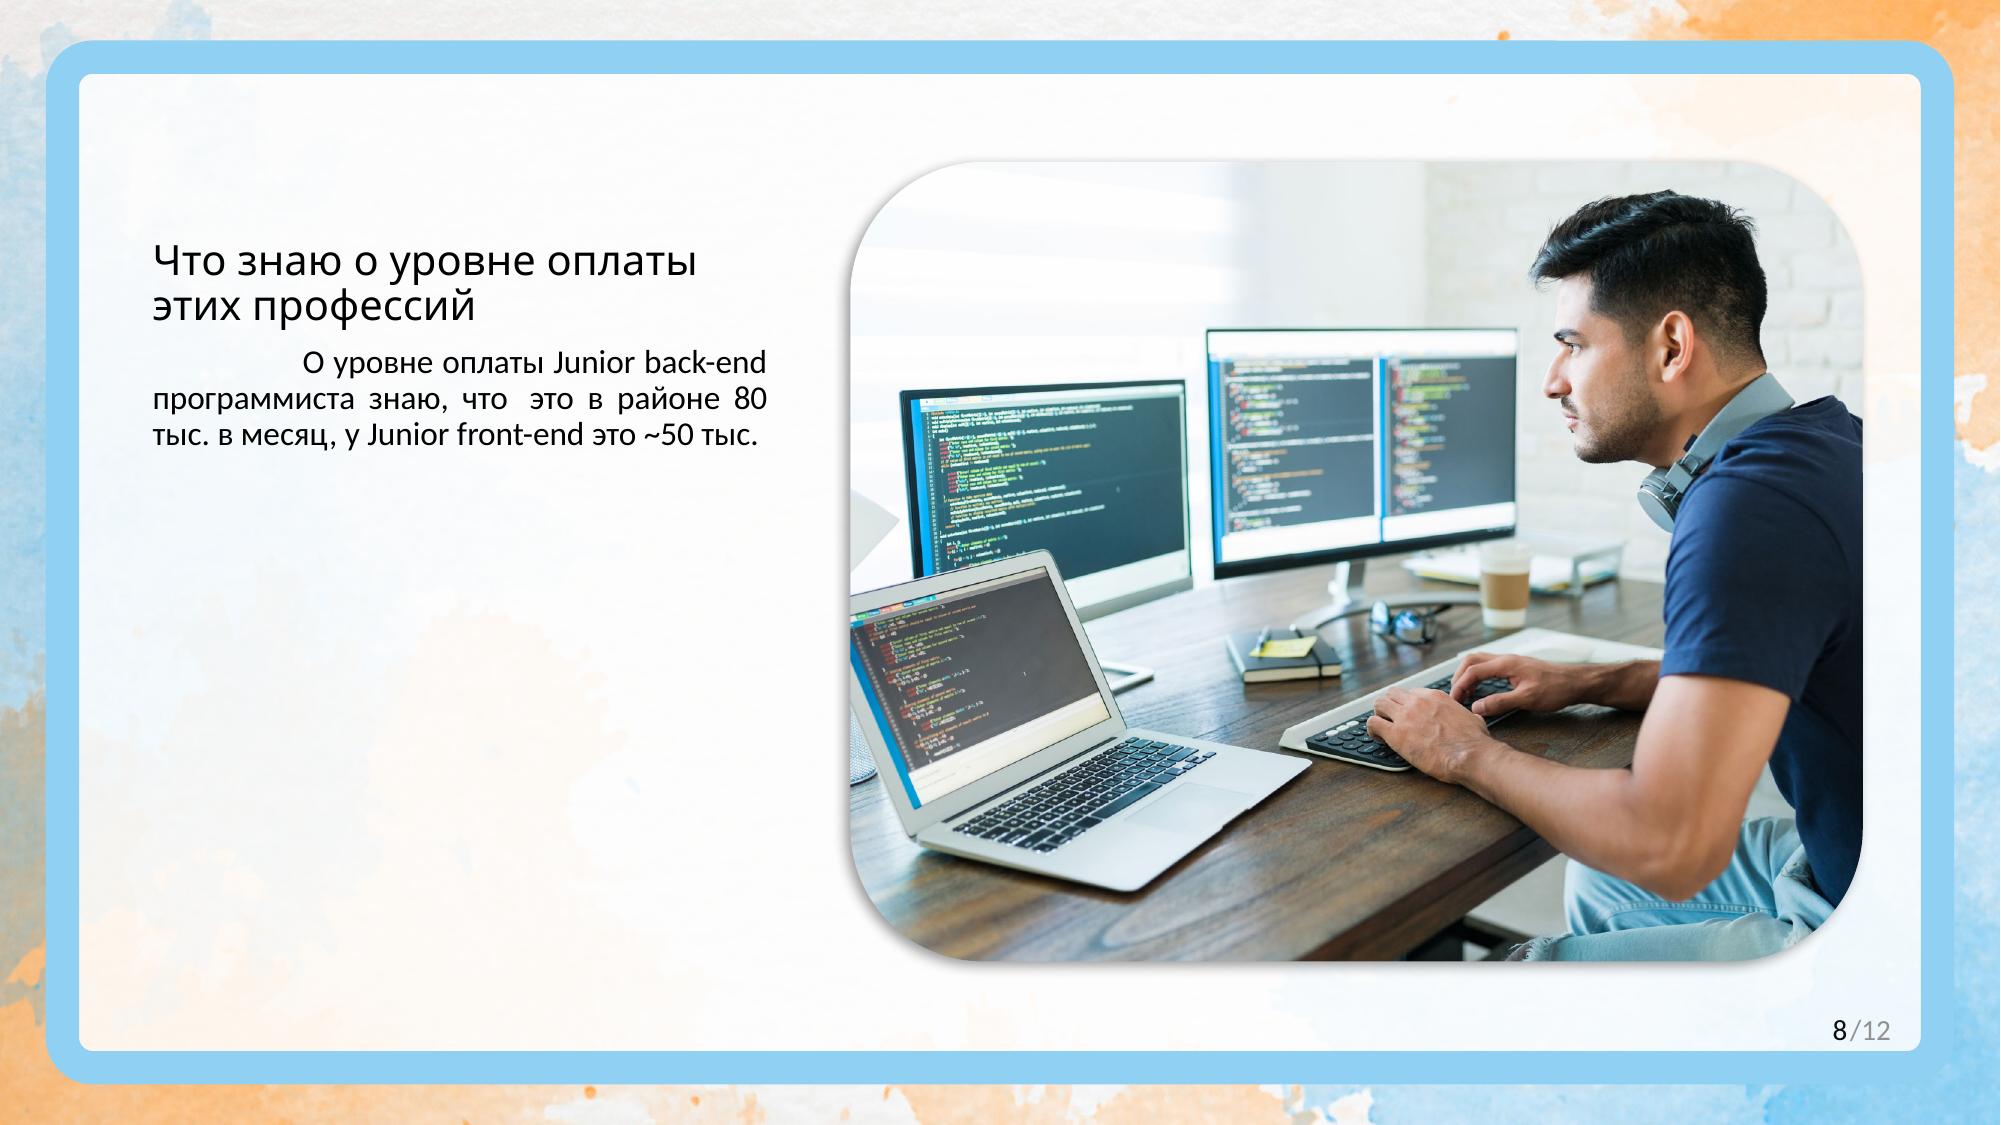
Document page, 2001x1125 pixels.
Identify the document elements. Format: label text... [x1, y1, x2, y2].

picture [0, 0, 2000, 1125]
footer /12 [1863, 998, 1906, 1059]
slide_number 8 [1412, 998, 1863, 1059]
title Что знаю о уровне оплаты этих профессий [137, 75, 783, 337]
list О уровне оплаты Junior back-end программиста знаю, что это в районе 80 тыс. в месяц, у Junior front-end это ~50 тыс. [137, 337, 783, 963]
